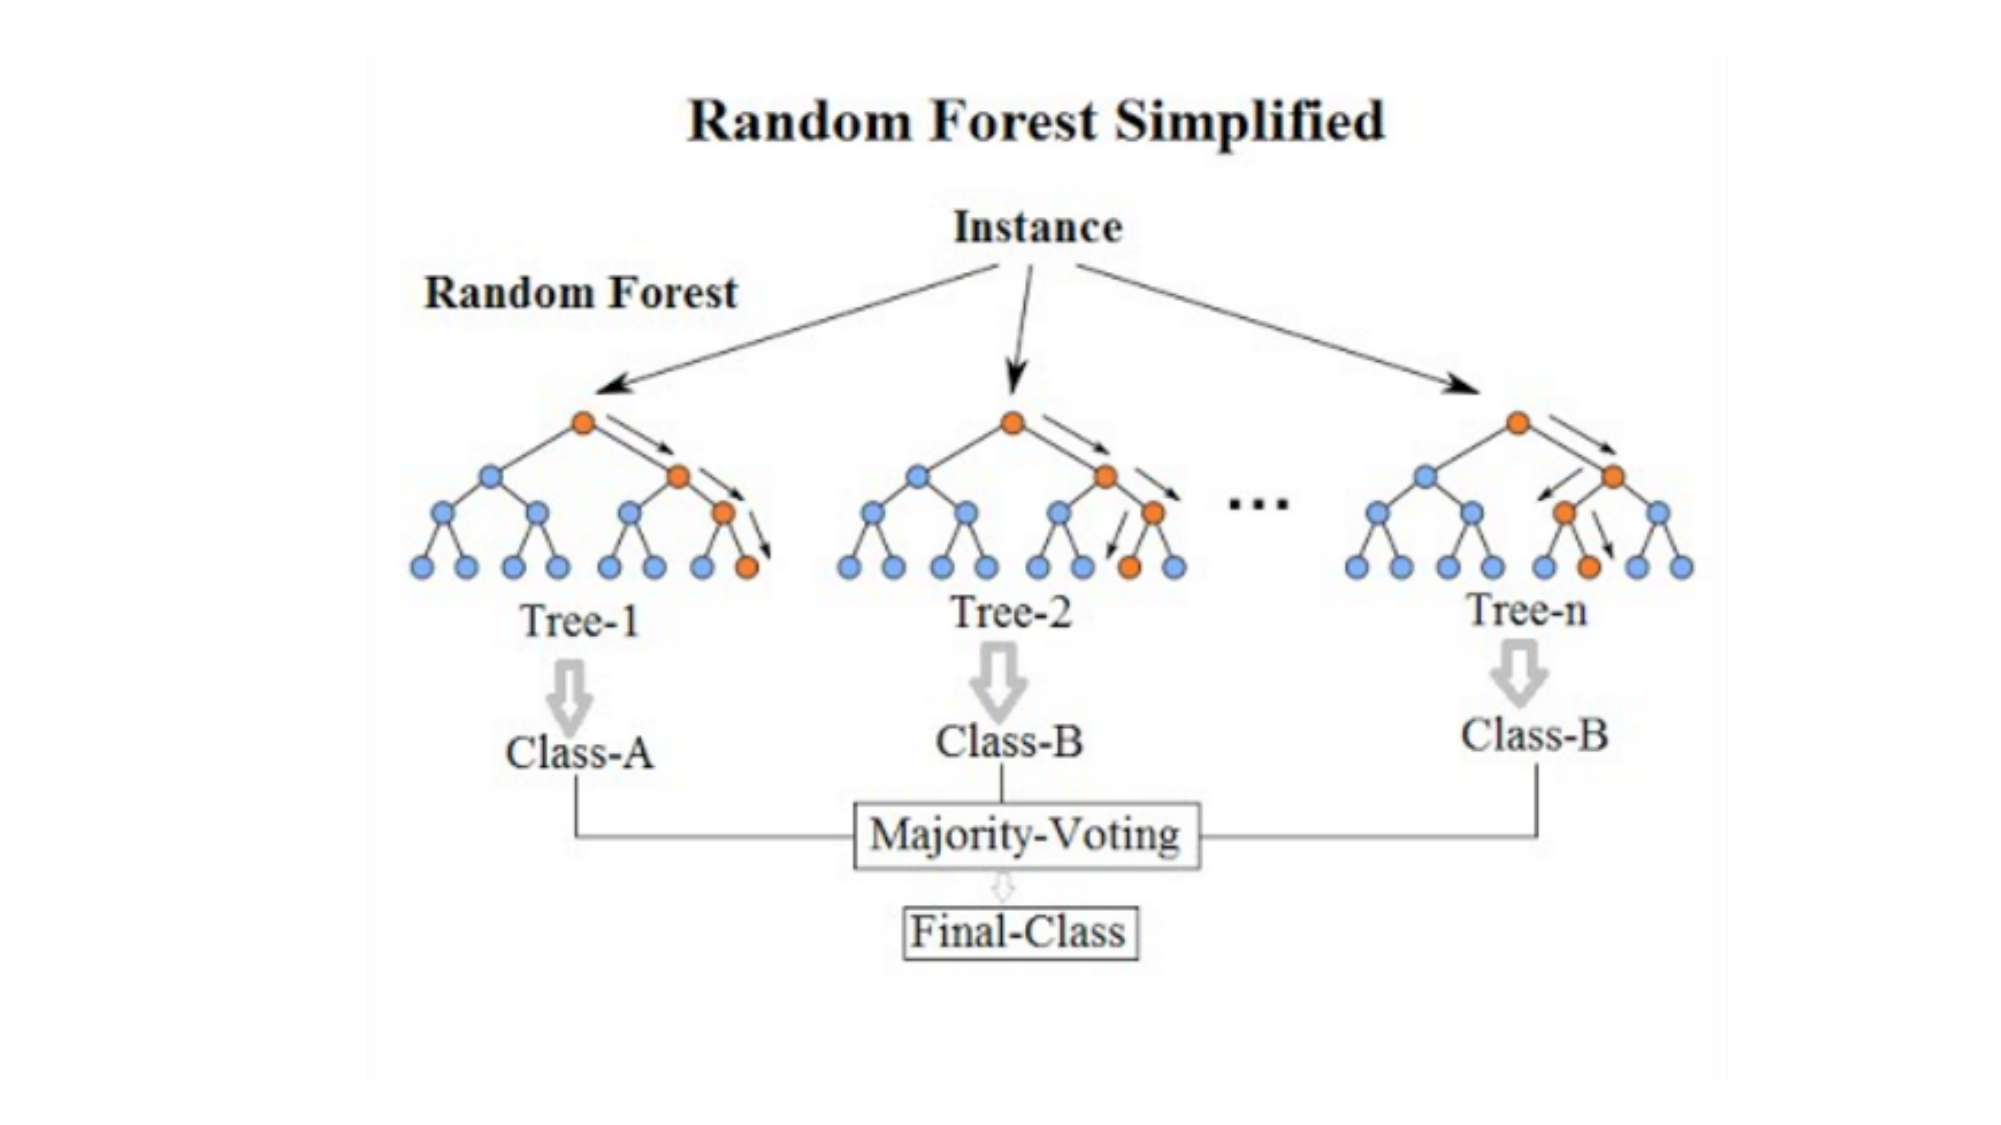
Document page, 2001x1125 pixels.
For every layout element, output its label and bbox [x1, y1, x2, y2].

list [366, 57, 1728, 1079]
